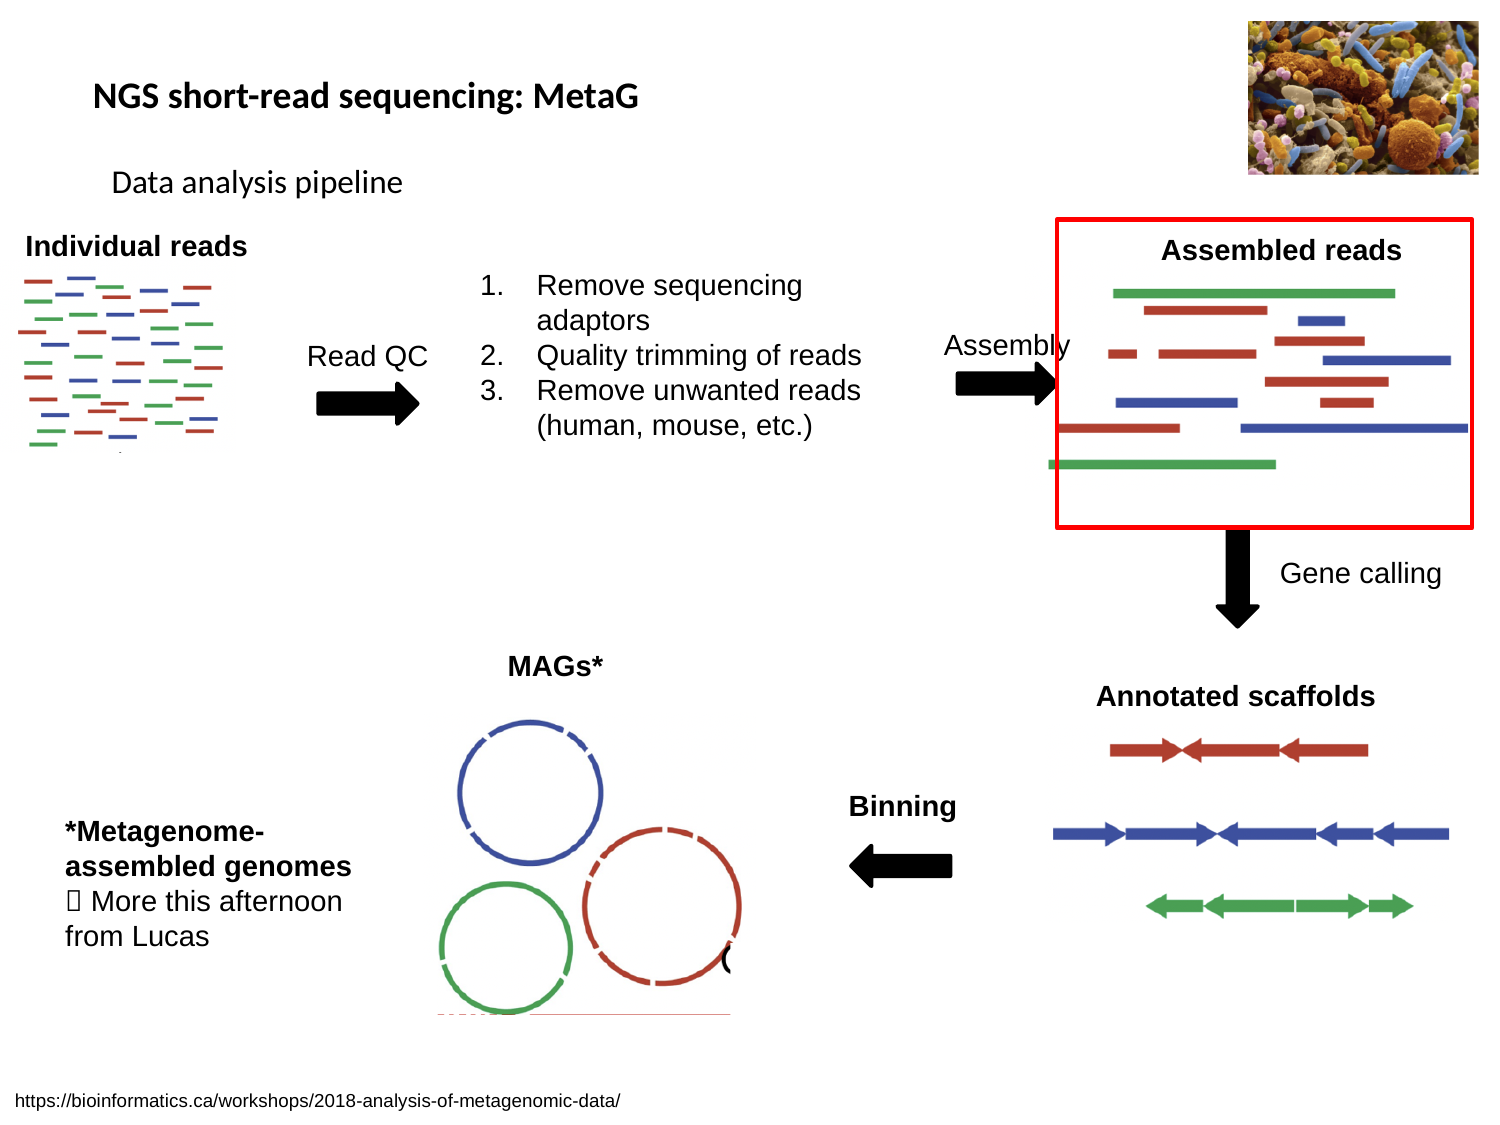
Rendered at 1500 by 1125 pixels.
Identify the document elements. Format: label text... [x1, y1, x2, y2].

text_box Assembly [928, 319, 1020, 369]
text_box [1055, 218, 1474, 261]
picture [1025, 260, 1473, 491]
picture [1045, 724, 1450, 924]
text_box [849, 843, 953, 888]
text_box Remove sequencing adaptors Quality trimming of reads Remove unwanted reads (human, mouse, etc.) [465, 259, 929, 449]
text_box MAGs* [492, 640, 619, 691]
text_box Binning [834, 780, 973, 830]
text_box https://bioinformatics.ca/workshops/2018-analysis-of-metagenomic-data/ [0, 1081, 1500, 1119]
picture [0, 260, 237, 453]
text_box Individual reads [10, 219, 264, 270]
text_box [955, 371, 1020, 396]
text_box [316, 381, 420, 426]
text_box [1055, 498, 1474, 530]
text_box [1215, 530, 1260, 629]
text_box *Metagenome-assembled genomes  More this afternoon from Lucas [50, 805, 362, 960]
text_box NGS short-read sequencing: MetaG Data analysis pipeline [77, 63, 1325, 243]
picture [1248, 21, 1479, 175]
text_box Read QC [292, 329, 444, 380]
text_box Annotated scaffolds [1081, 669, 1392, 720]
text_box Gene calling [1264, 546, 1458, 597]
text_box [367, 711, 801, 1037]
